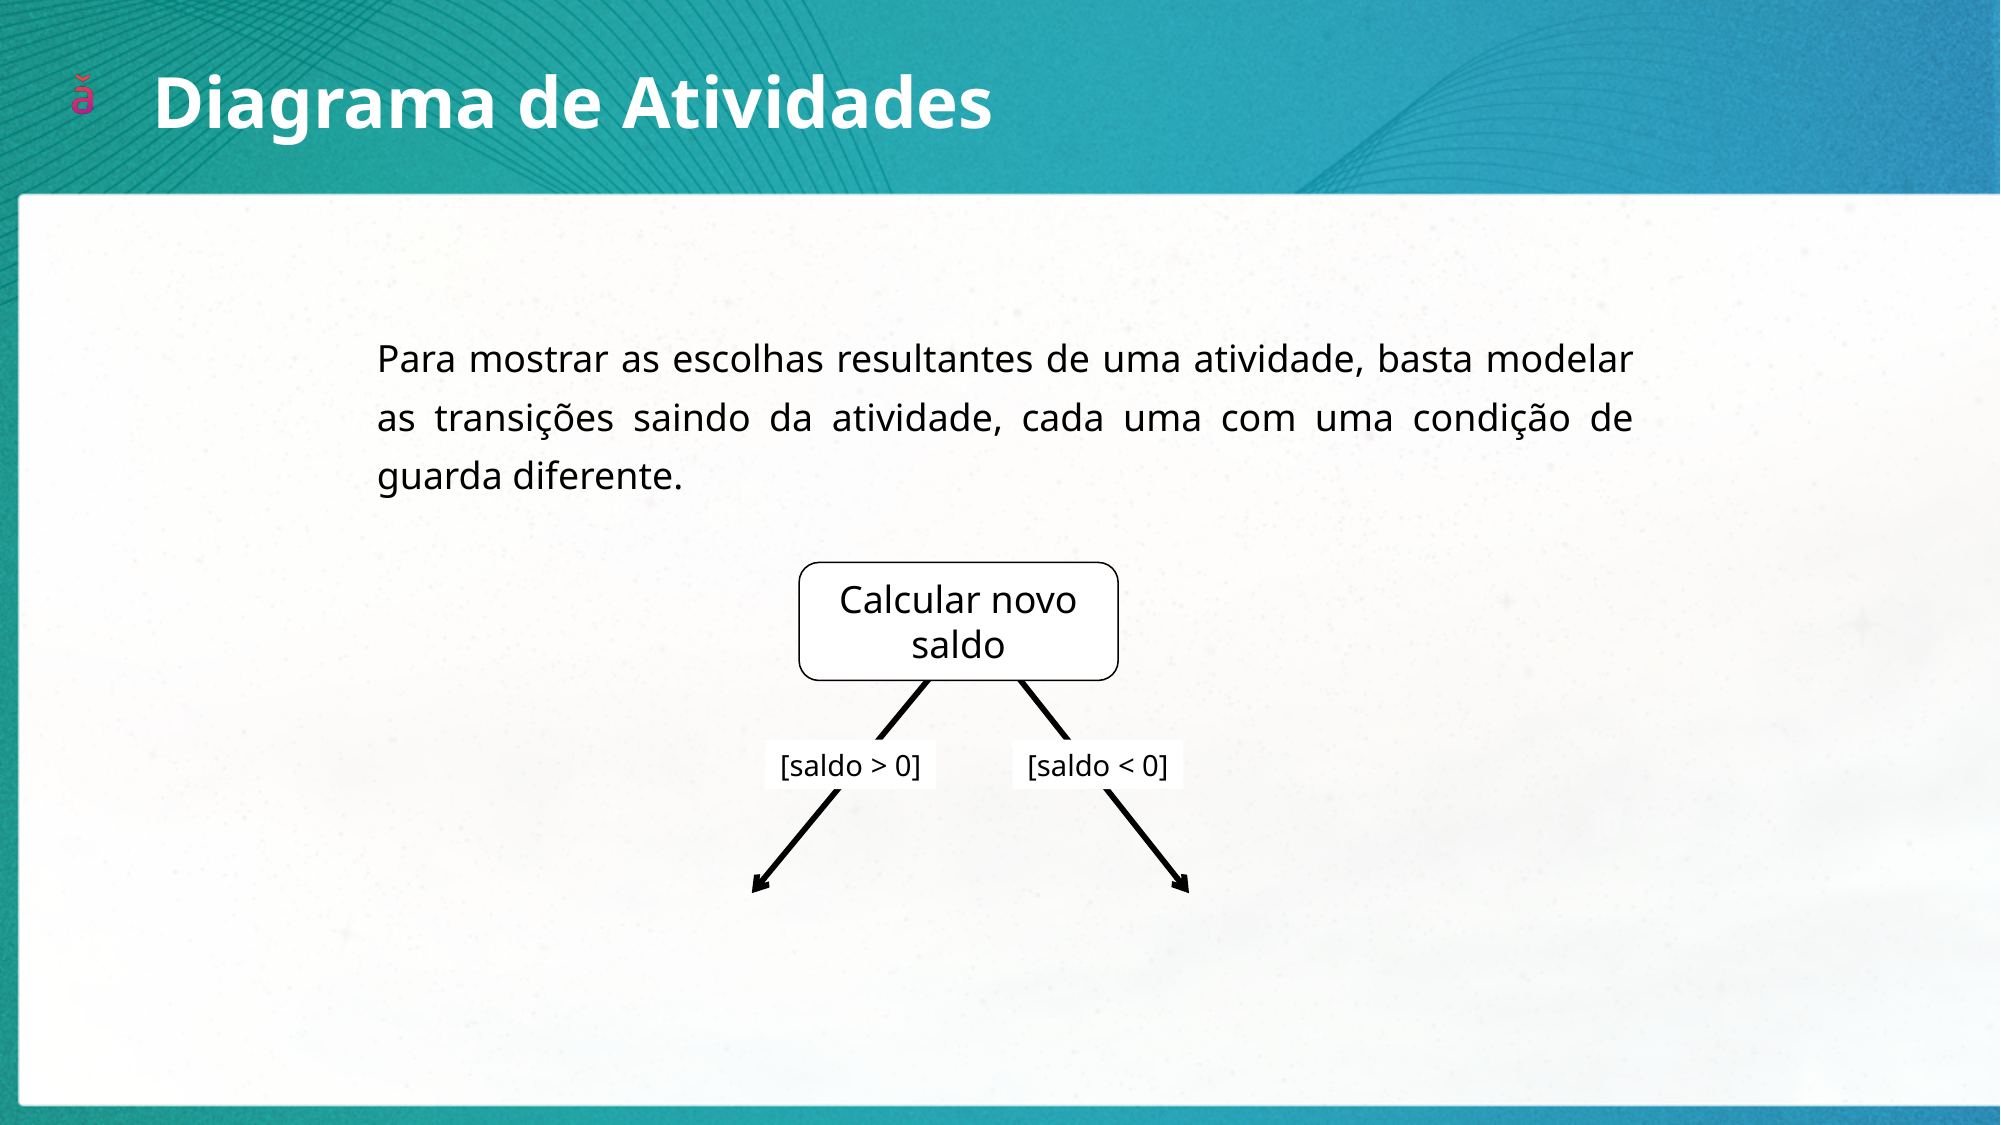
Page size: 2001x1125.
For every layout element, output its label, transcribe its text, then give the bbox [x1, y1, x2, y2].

text_box [1107, 790, 1190, 894]
text_box [751, 790, 838, 894]
text_box Diagrama de Atividades [137, 59, 1863, 278]
text_box Para mostrar as escolhas resultantes de uma atividade, basta modelar as transições saindo da atividade, cada uma com uma condição de guarda diferente. [362, 314, 1650, 505]
picture [0, 0, 2000, 1125]
text_box [saldo > 0] [765, 739, 937, 790]
text_box [saldo < 0] [1012, 739, 1184, 790]
text_box Calcular novo saldo [799, 562, 1119, 681]
